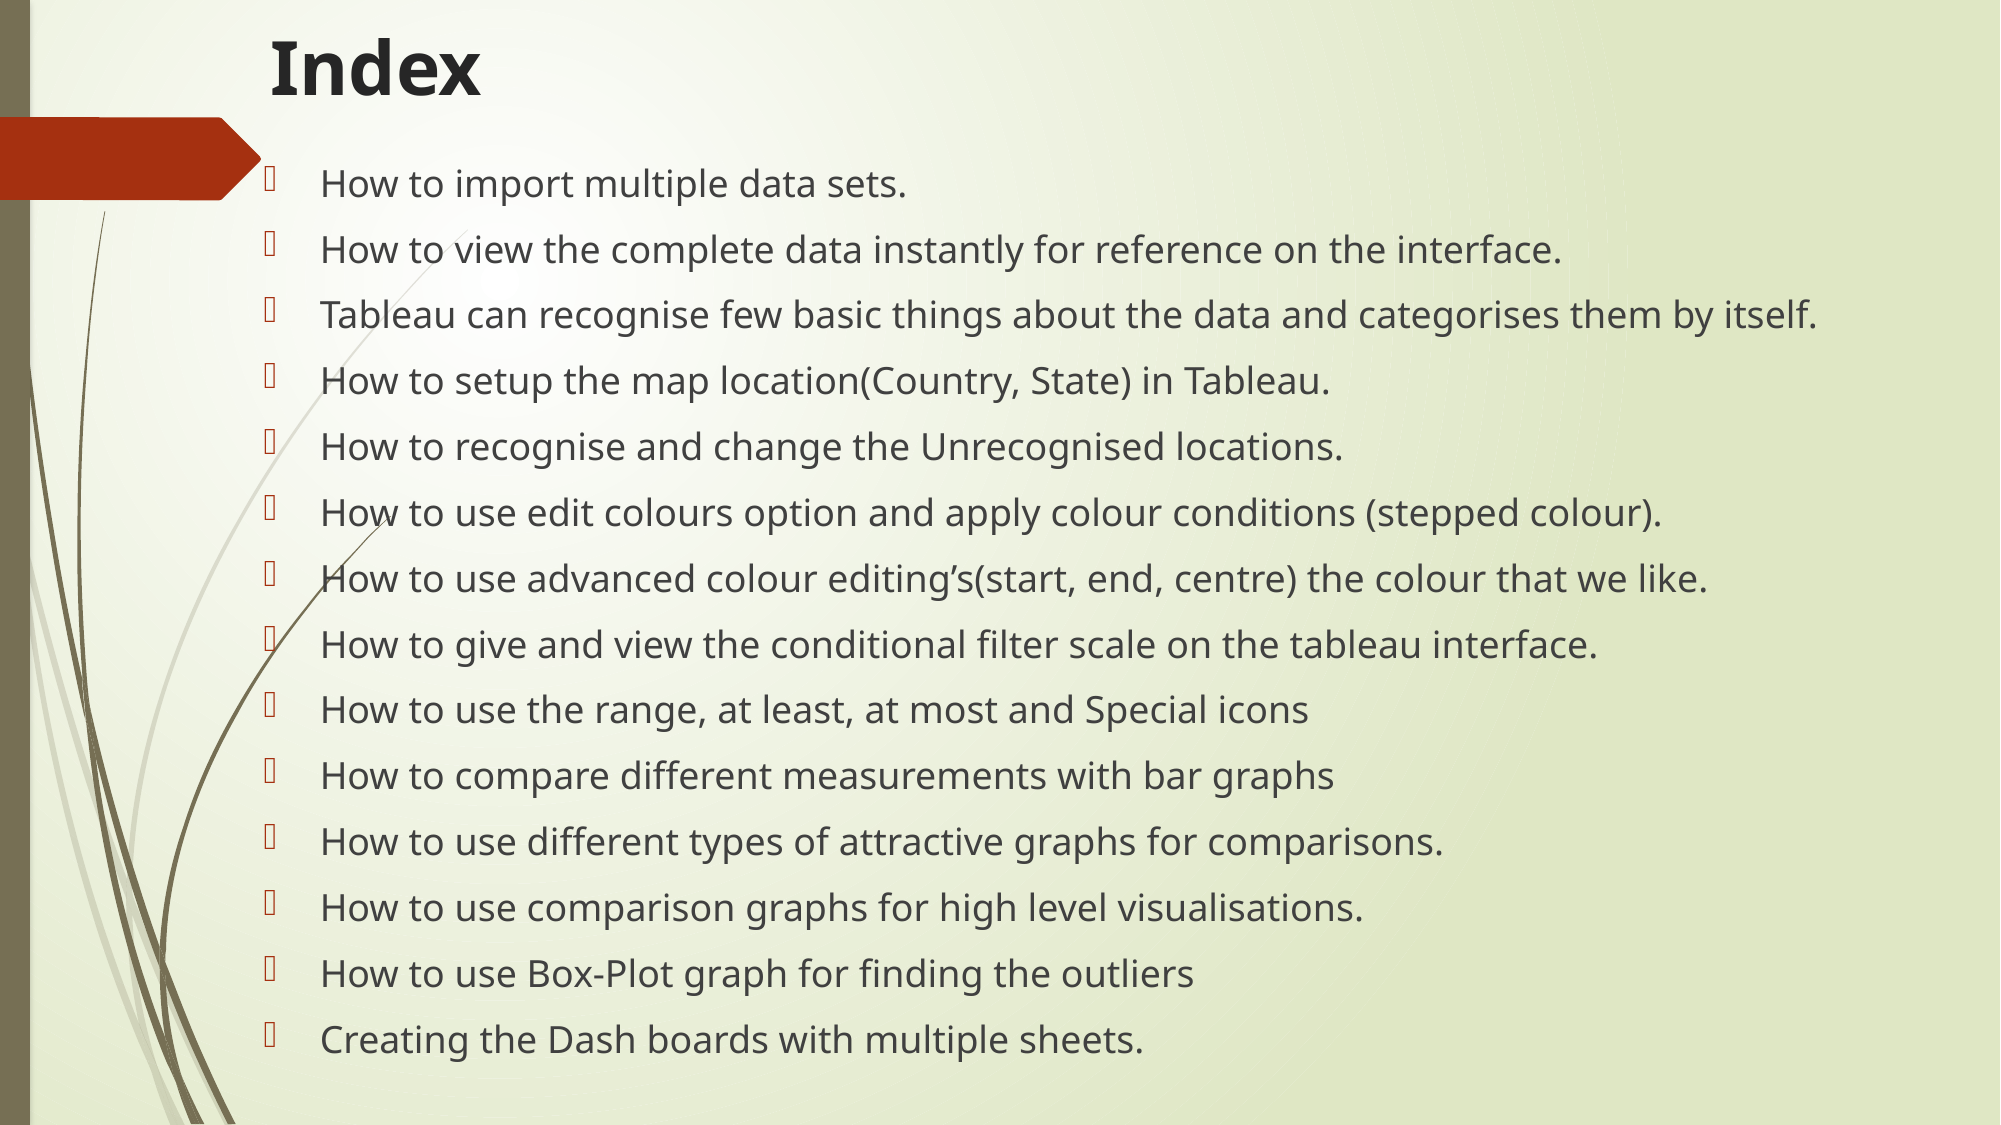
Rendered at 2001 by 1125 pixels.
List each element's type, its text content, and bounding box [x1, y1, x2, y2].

list How to import multiple data sets. How to view the complete data instantly for reference on the interface. Tableau can recognise few basic things about the data and categorises them by itself. How to setup the map location(Country, State) in Tableau. How to recognise and change the Unrecognised locations. How to use edit colours option and apply colour conditions (stepped colour). How to use advanced colour editing’s(start, end, centre) the colour that we like. How to give and view the conditional filter scale on the tableau interface. How to use the range, at least, at most and Special icons How to compare different measurements with bar graphs How to use different types of attractive graphs for comparisons. How to use comparison graphs for high level visualisations. How to use Box-Plot graph for finding the outliers Creating the Dash boards with multiple sheets. [248, 152, 1928, 1099]
title Index [255, 12, 1876, 131]
